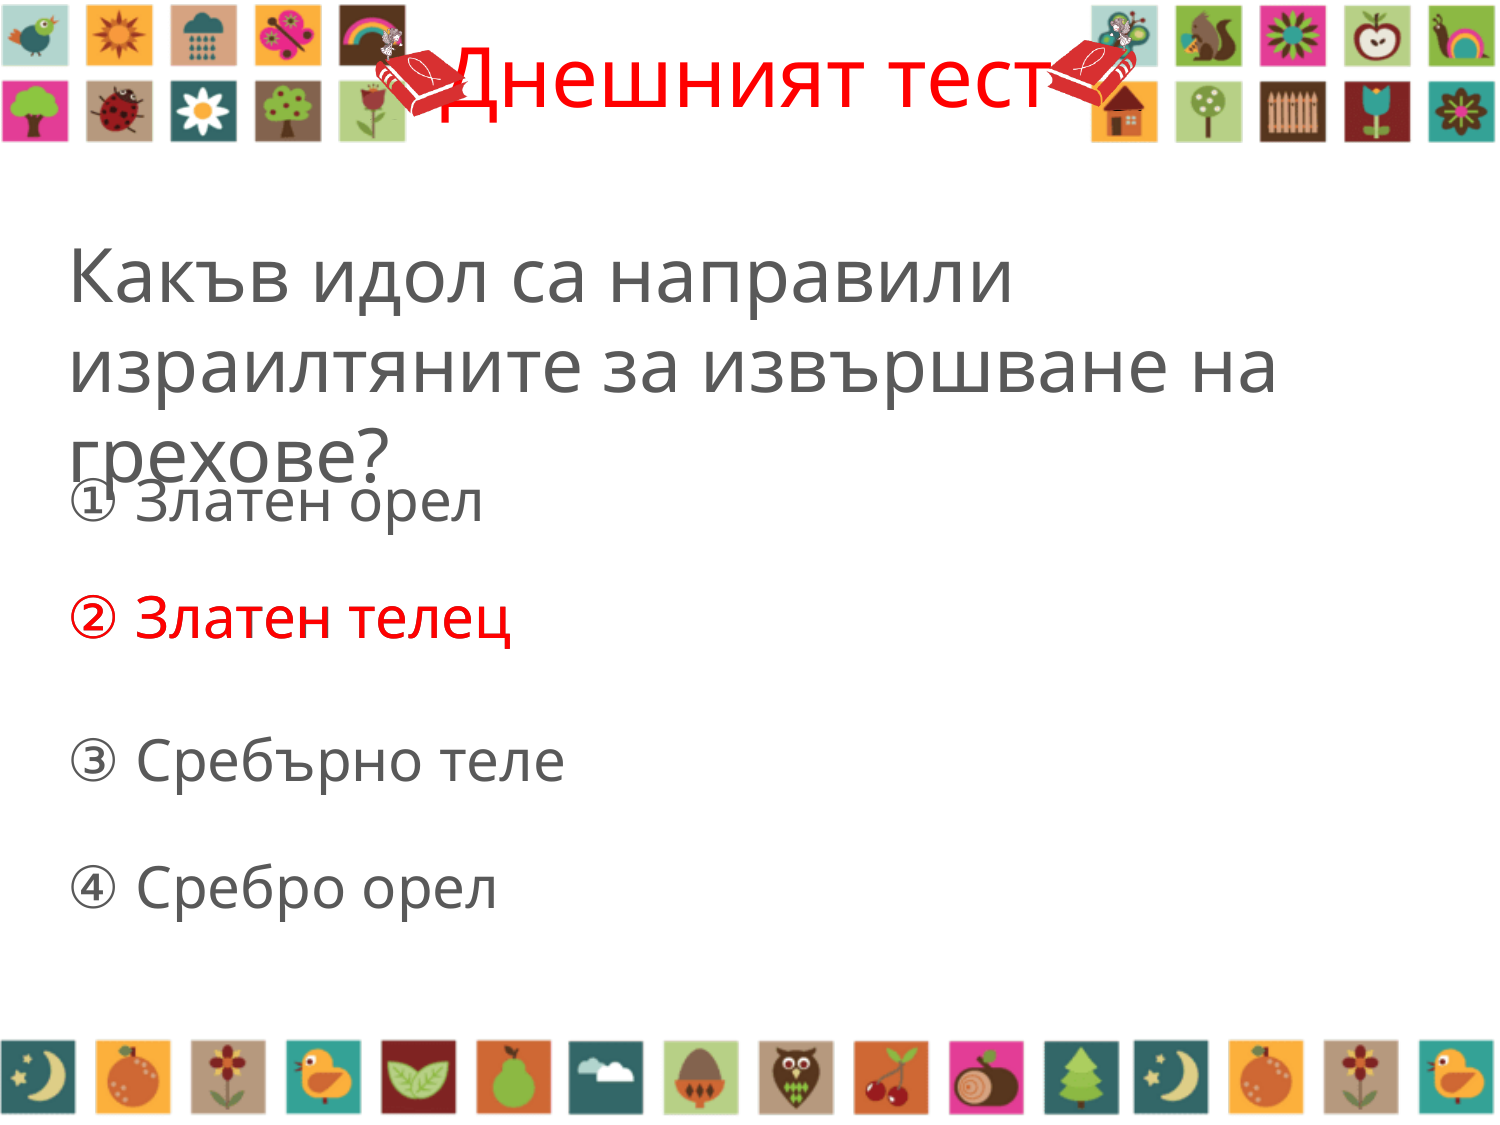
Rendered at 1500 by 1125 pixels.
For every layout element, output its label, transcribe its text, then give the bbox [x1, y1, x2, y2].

text_box Какъв идол са направили израилтяните за извършване на грехове? [53, 219, 1436, 456]
text_box ① Златен орел [53, 456, 1436, 541]
text_box ③ Сребърно теле [53, 716, 1483, 801]
text_box Днешният тест [425, 16, 1078, 131]
picture [1015, 3, 1500, 150]
text_box ④ Сребро орел [53, 842, 1483, 928]
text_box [0, 1028, 1500, 1118]
picture [0, 3, 501, 150]
text_box ② Златен телец [52, 573, 1483, 658]
